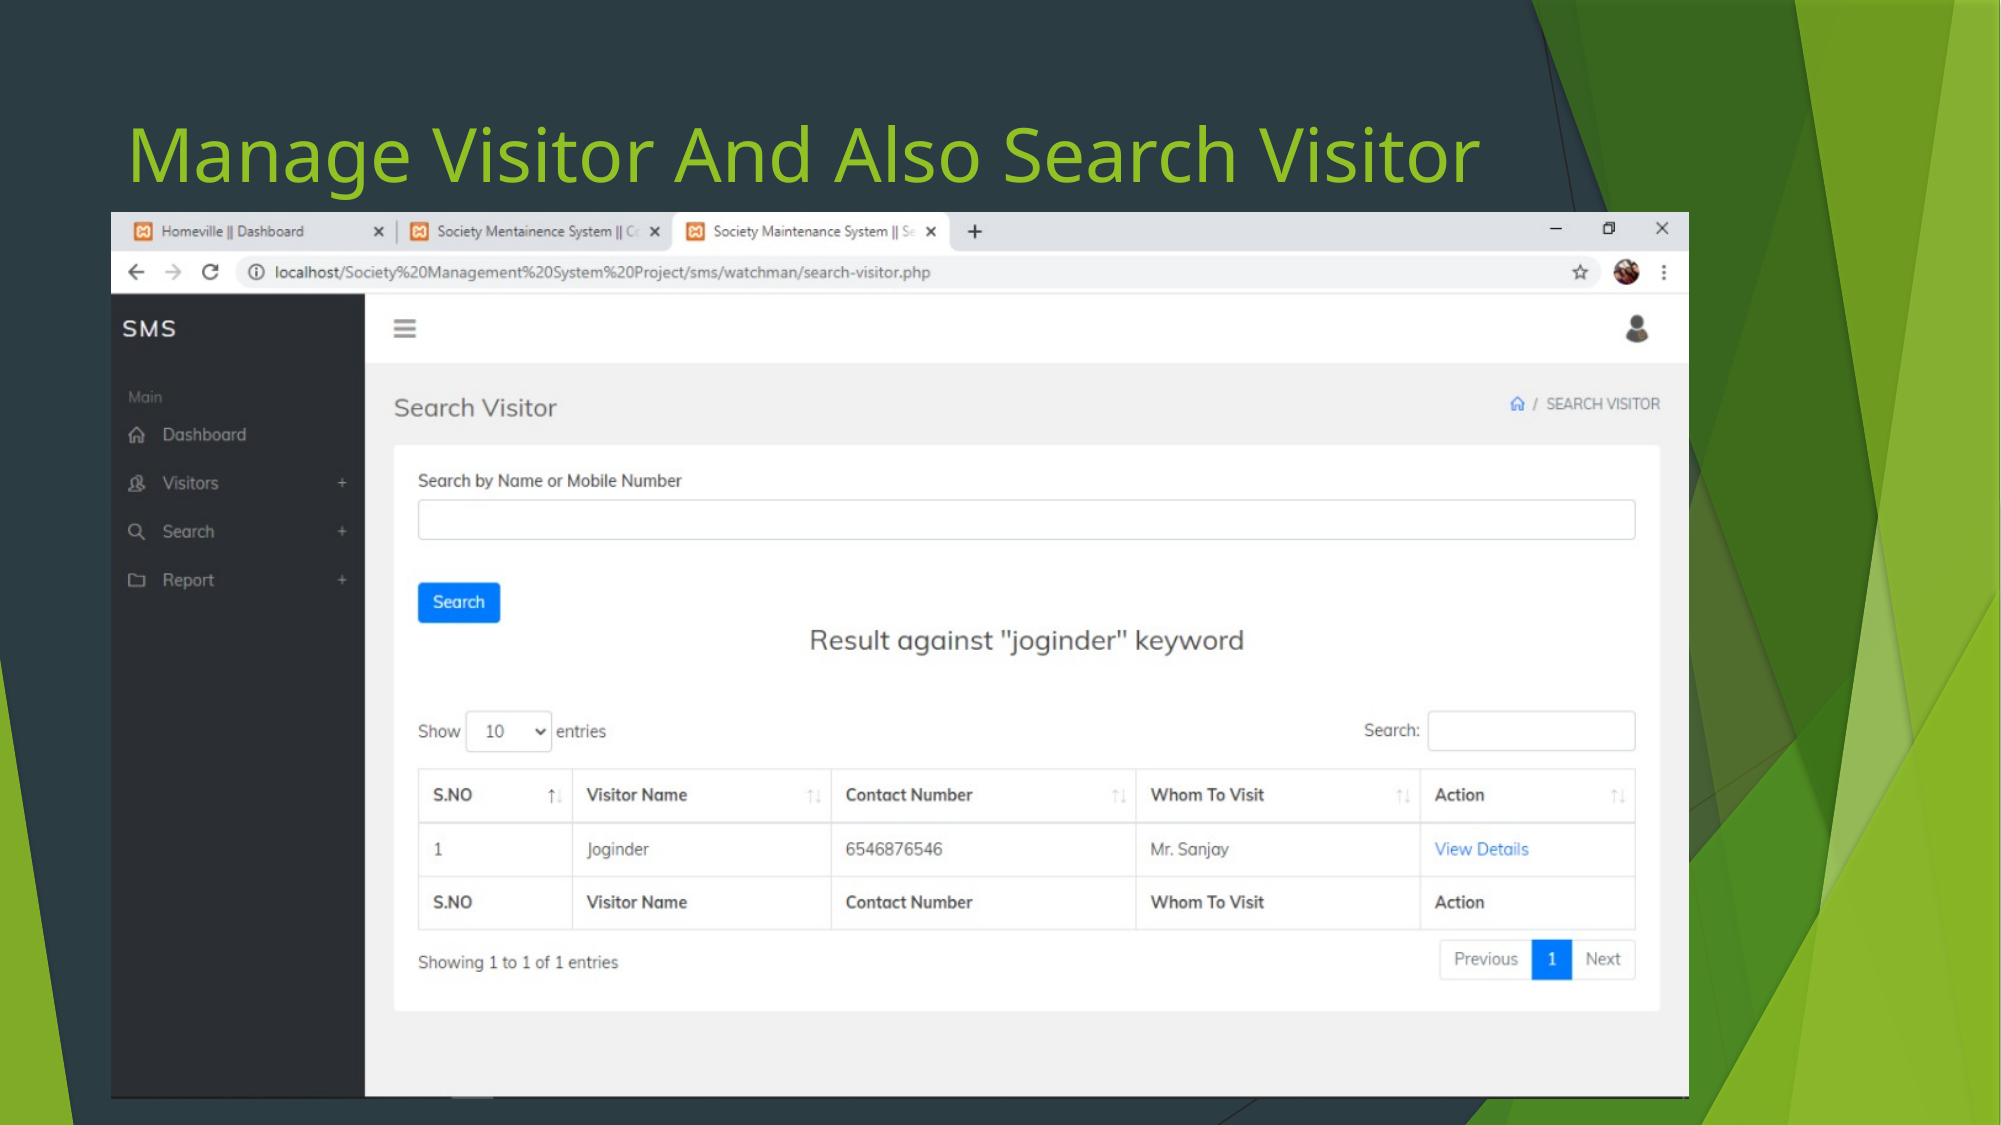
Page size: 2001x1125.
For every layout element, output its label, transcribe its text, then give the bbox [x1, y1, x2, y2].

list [110, 212, 1689, 1100]
title Manage Visitor And Also Search Visitor [111, 99, 1522, 212]
